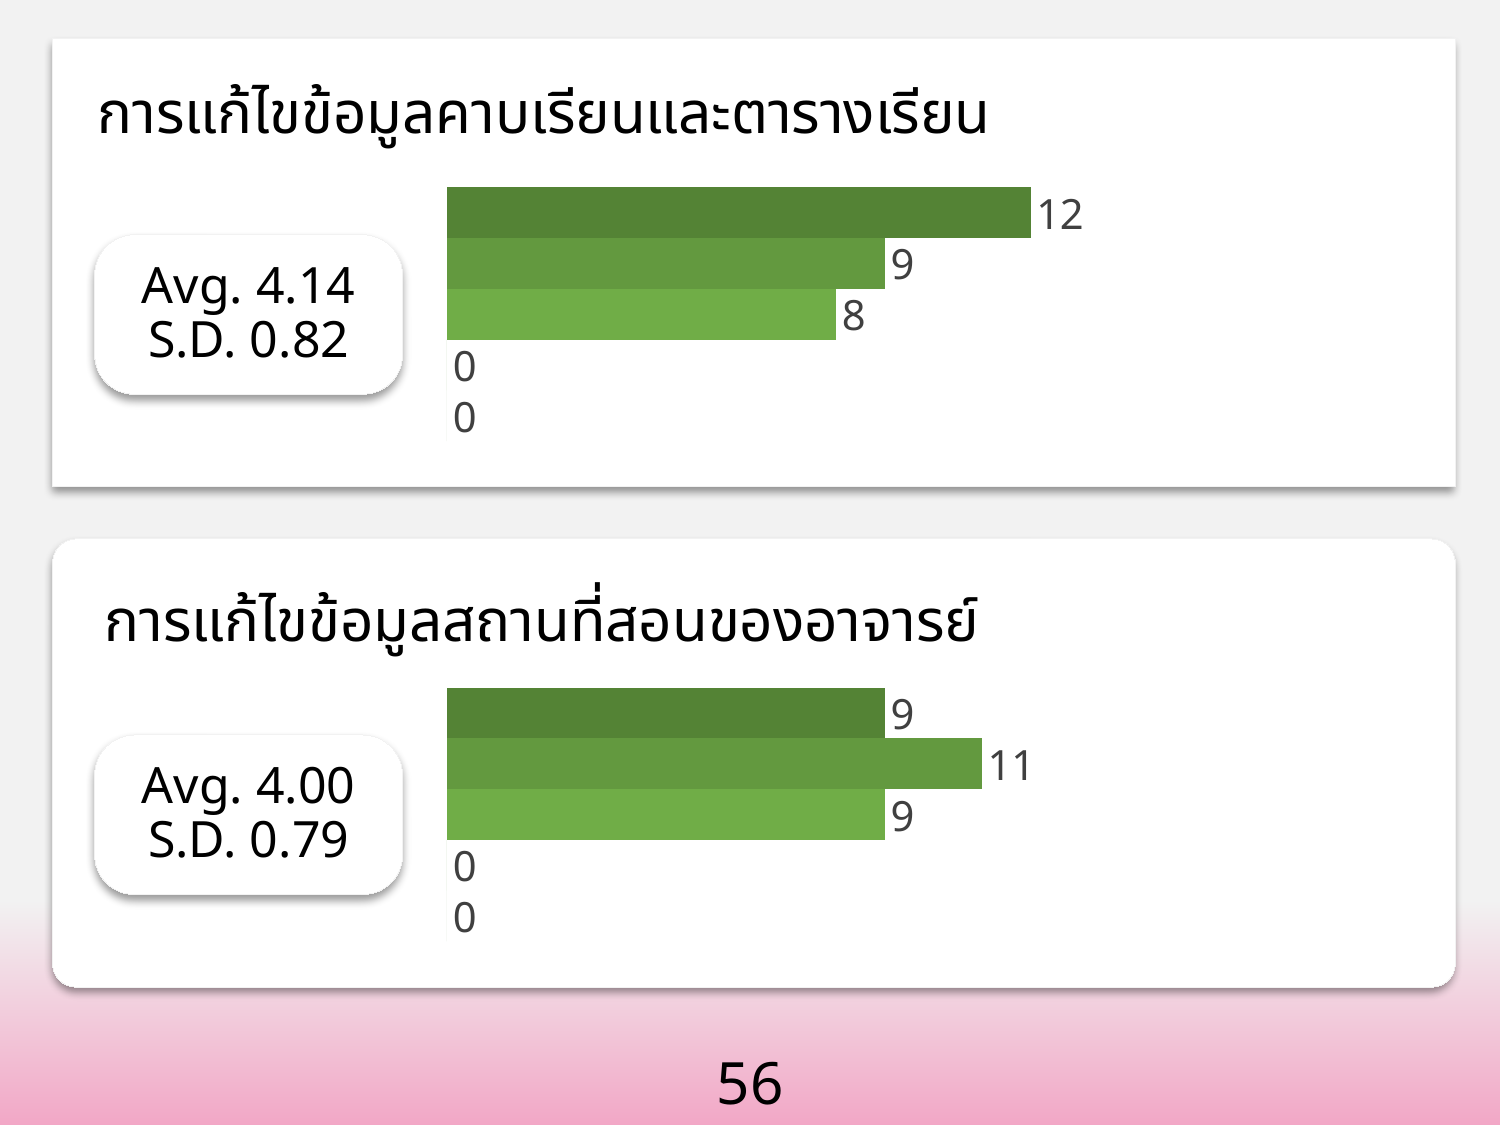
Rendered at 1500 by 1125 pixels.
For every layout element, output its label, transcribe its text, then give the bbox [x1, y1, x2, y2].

chart [444, 141, 1420, 487]
chart [444, 642, 1420, 988]
text_box 56 [650, 1039, 850, 1125]
text_box การแก้ไขข้อมูลสถานที่สอนของอาจารย์ [52, 538, 1456, 988]
text_box Avg. 4.00 S.D. 0.79 [94, 734, 403, 895]
text_box Avg. 4.14 S.D. 0.82 [94, 234, 403, 395]
title การแก้ไขข้อมูลคาบเรียนและตารางเรียน [52, 38, 1456, 487]
